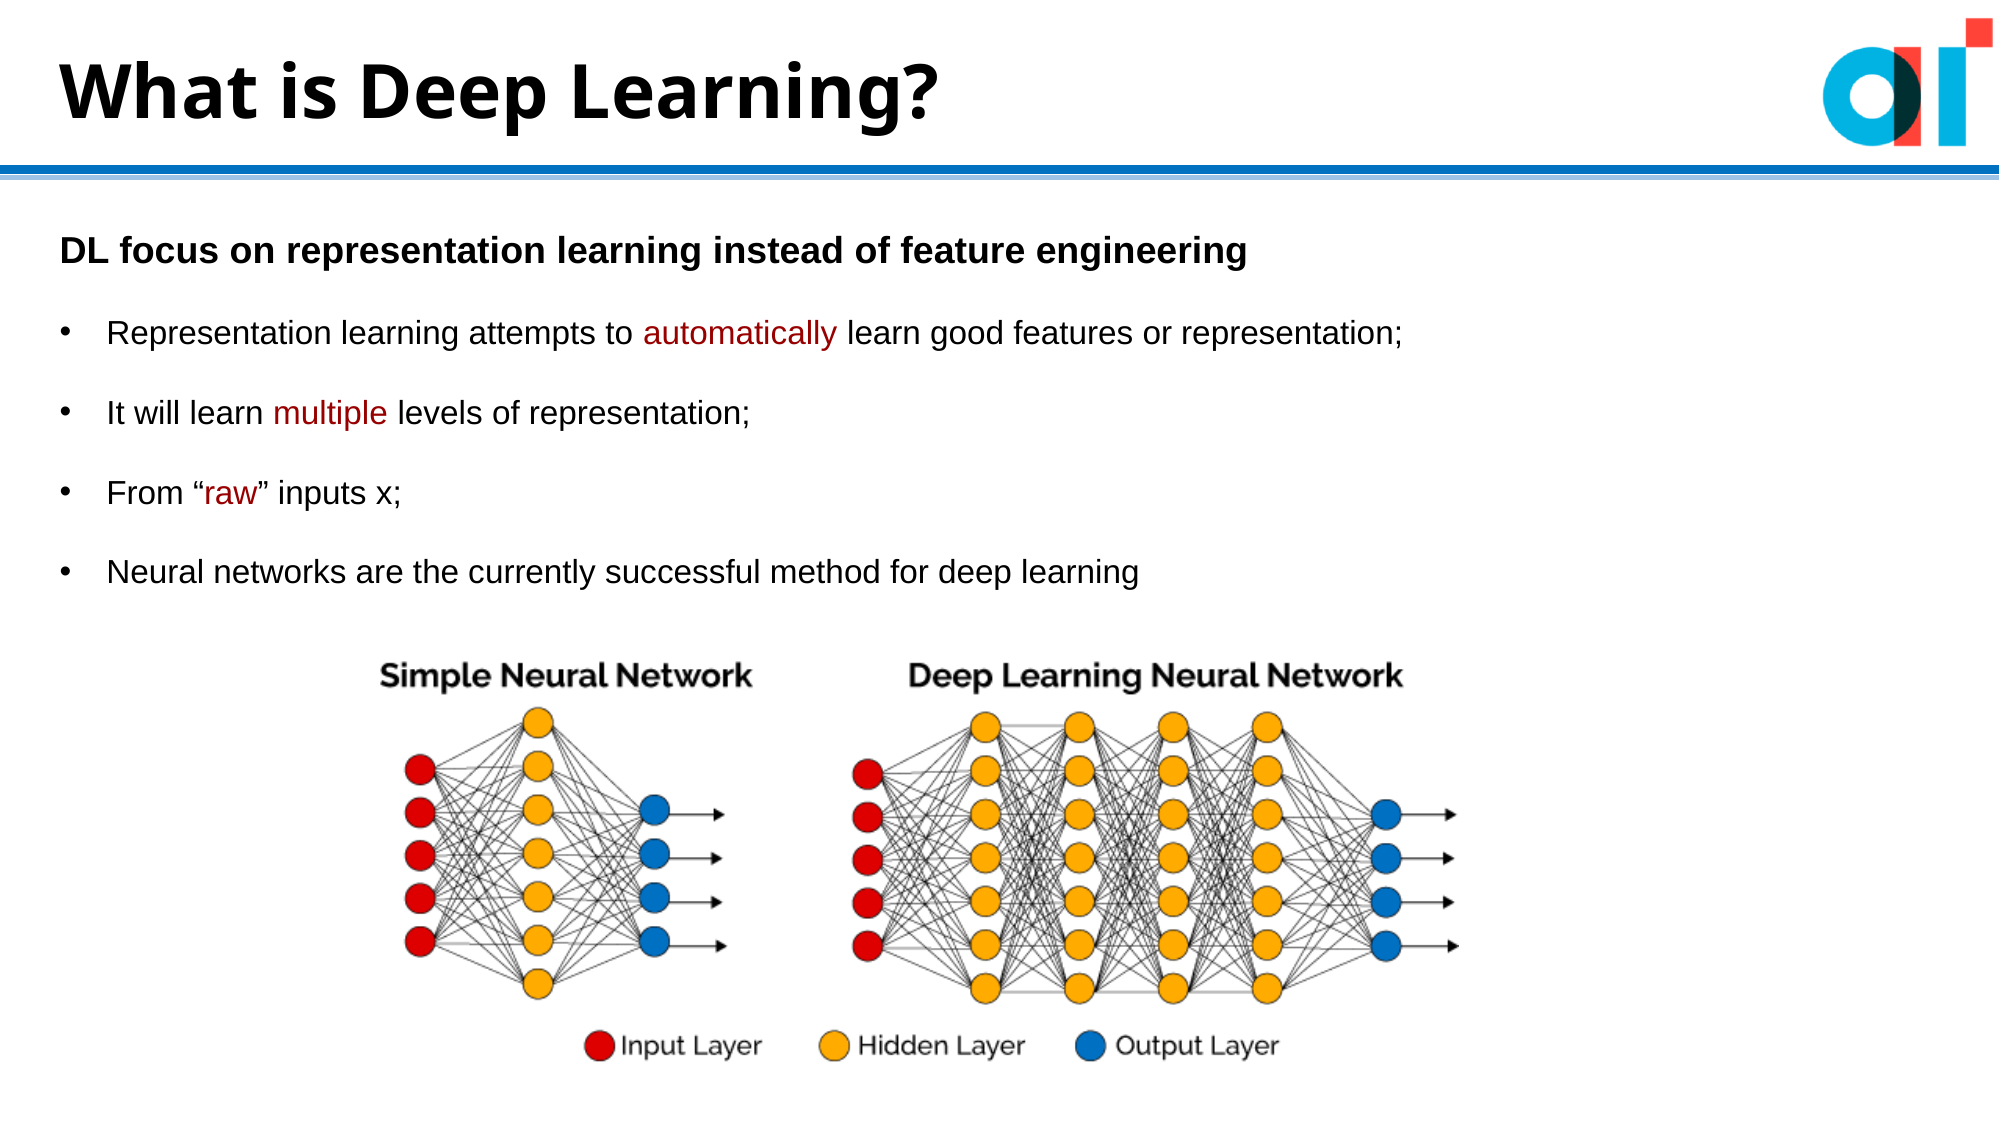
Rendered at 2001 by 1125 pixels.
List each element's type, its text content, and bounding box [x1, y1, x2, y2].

picture [379, 657, 1459, 1063]
picture [1807, 0, 2000, 162]
text_box What is Deep Learning? [44, 33, 1613, 156]
text_box DL focus on representation learning instead of feature engineering Representation learning attempts to automatically learn good features or representation; It will learn multiple levels of representation; From “raw” inputs x; Neural networks are the currently successful method for deep learning [44, 183, 1697, 615]
